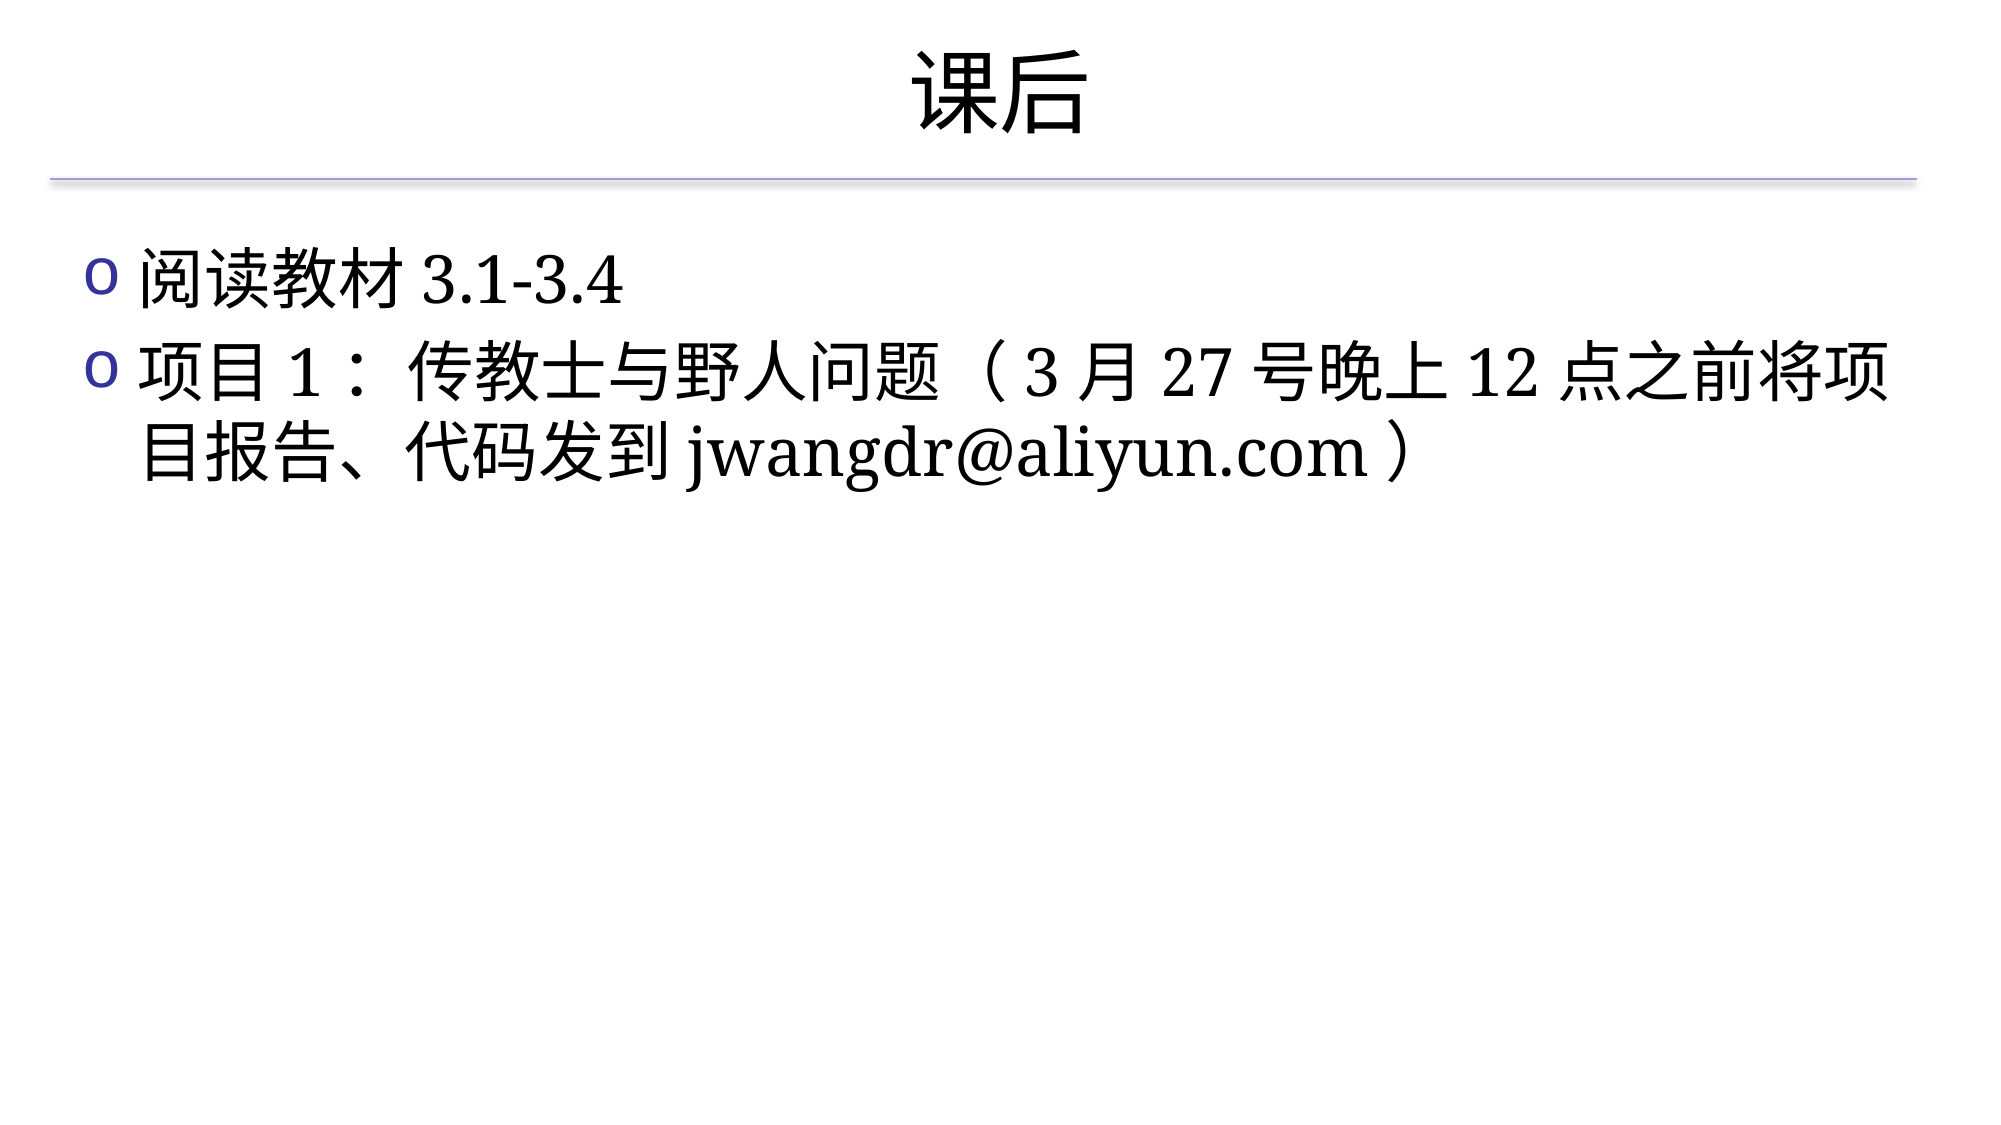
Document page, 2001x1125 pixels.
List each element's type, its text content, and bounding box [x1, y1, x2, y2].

list 阅读教材3.1-3.4 项目1：传教士与野人问题（3月27号晚上12点之前将项目报告、代码发到jwangdr@aliyun.com） [66, 228, 1934, 1006]
title 课后 [0, 0, 2000, 184]
